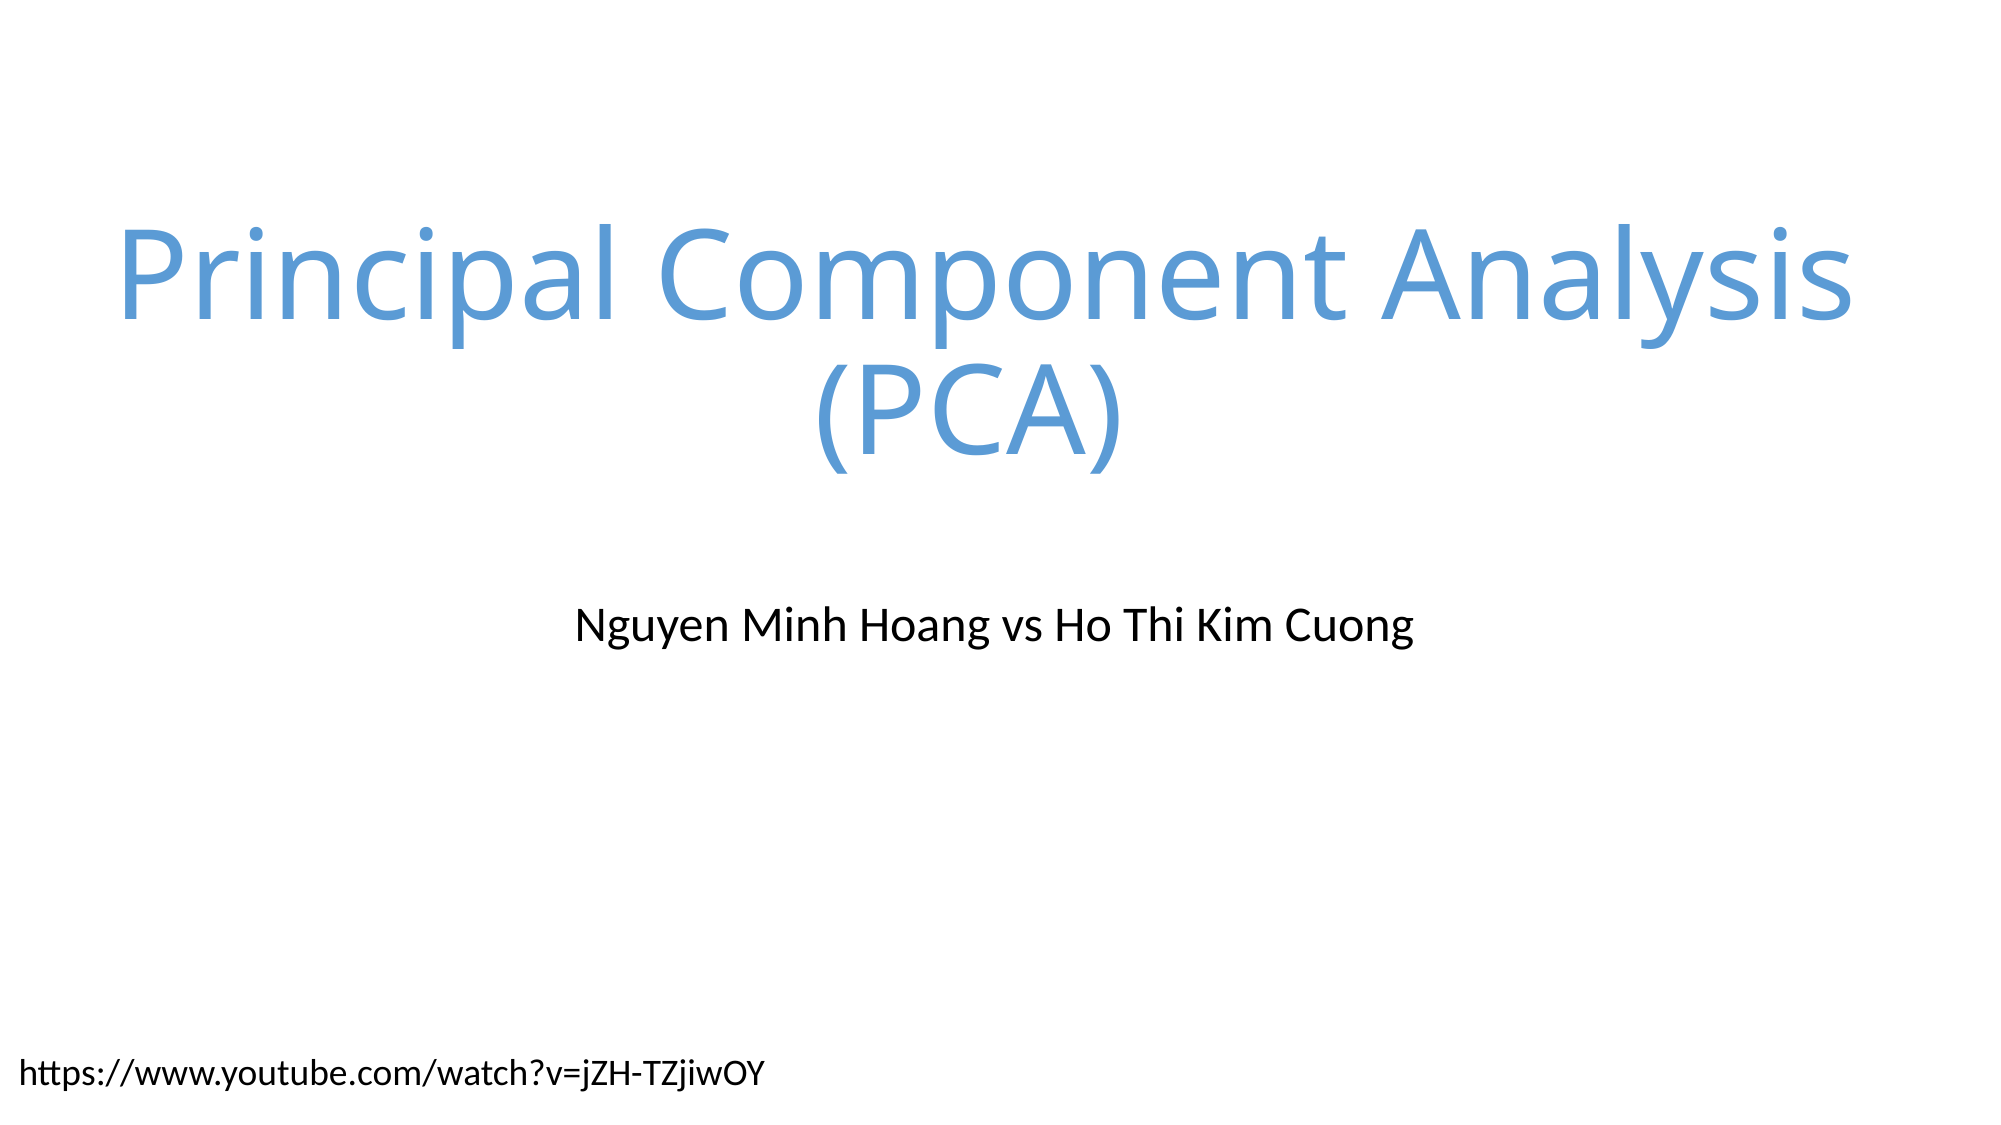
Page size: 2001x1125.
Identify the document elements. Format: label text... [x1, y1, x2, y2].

text_box https://www.youtube.com/watch?v=jZH-TZjiwOY [3, 1040, 1498, 1101]
title Principal Component Analysis (PCA) [3, 97, 1967, 490]
subtitle Nguyen Minh Hoang vs Ho Thi Kim Cuong [249, 590, 1750, 863]
